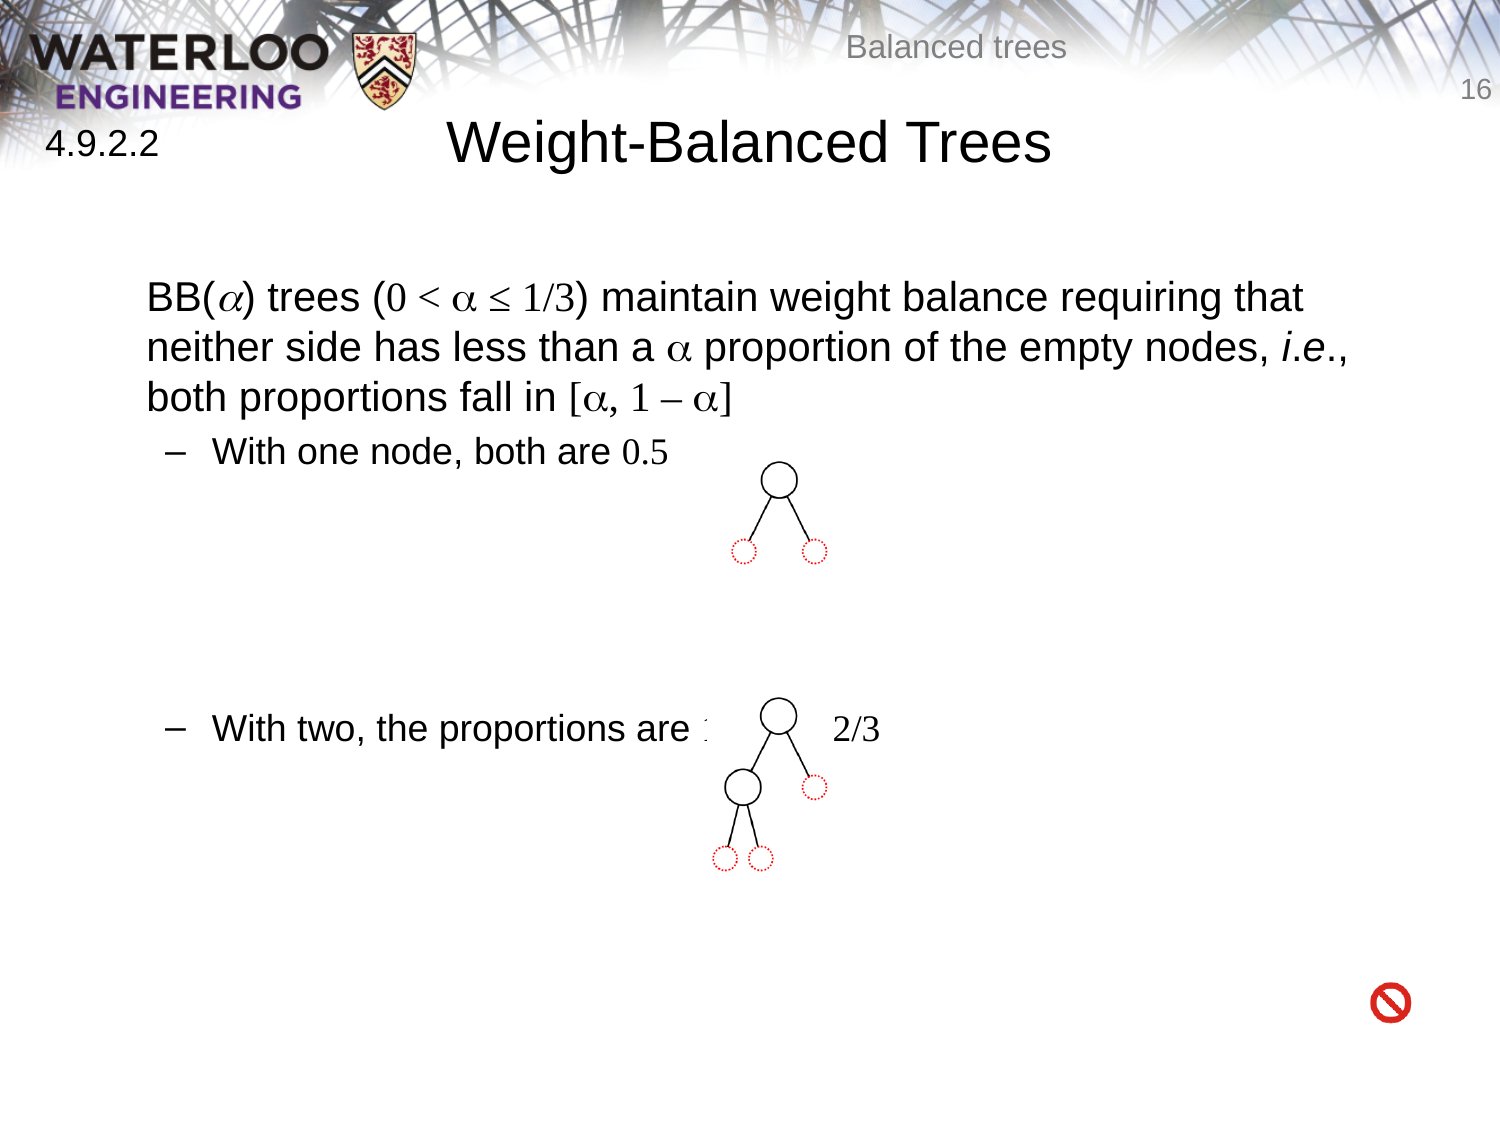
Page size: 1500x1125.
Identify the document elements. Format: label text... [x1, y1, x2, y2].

text_box 4.9.2.2 [30, 111, 175, 172]
title Weight-Balanced Trees [74, 44, 1426, 233]
list BB(a) trees (0 < a ≤ 1/3) maintain weight balance requiring that neither side has less than a a proportion of the empty nodes, i.e., both proportions fall in [a, 1 – a] With one node, both are 0.5 With two, the proportions are 1/3 and 2/3 [74, 262, 1426, 1006]
picture [0, 0, 1500, 1125]
